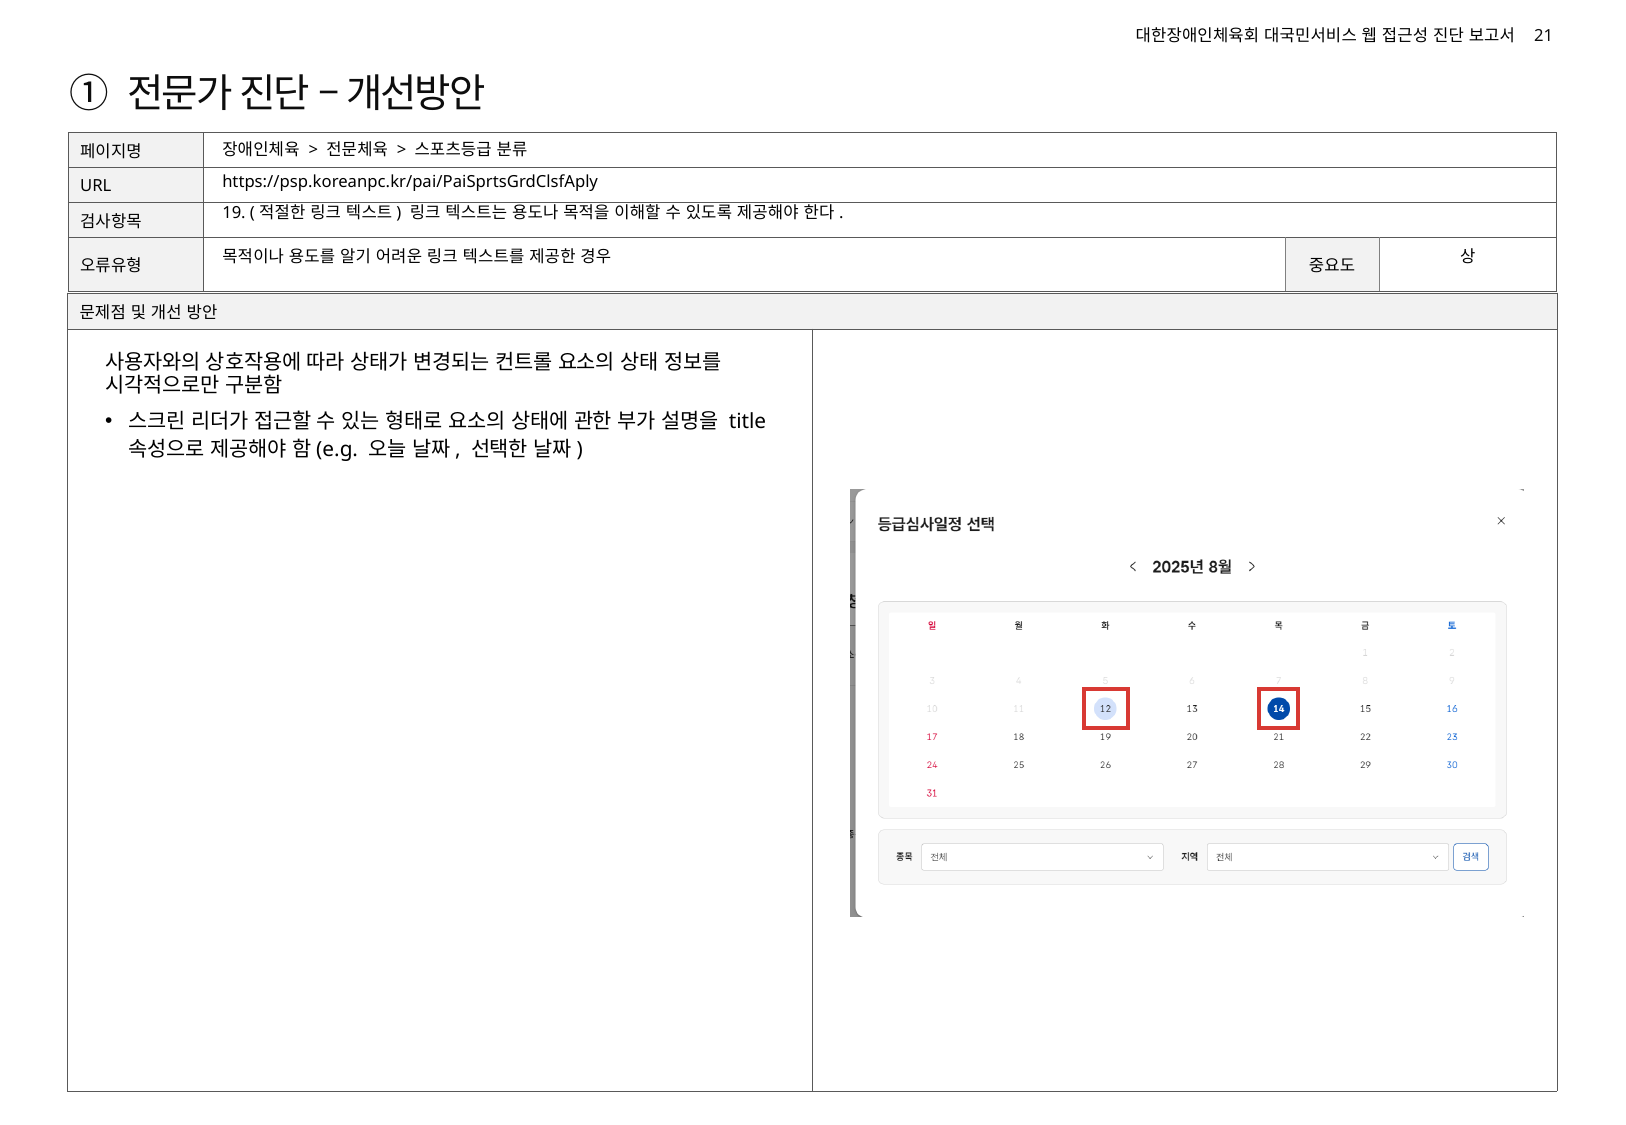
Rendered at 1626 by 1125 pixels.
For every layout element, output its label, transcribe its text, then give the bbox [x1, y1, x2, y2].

title ① 전문가 진단 – 개선방안 [69, 72, 1126, 117]
list https://psp.koreanpc.kr/pai/PaiSprtsGrdClsfAply [207, 164, 1557, 196]
list 목적이나 용도를 알기 어려운 링크 텍스트를 제공한 경우 [207, 228, 1285, 283]
list 19. (적절한 링크 텍스트) 링크 텍스트는 용도나 목적을 이해할 수 있도록 제공해야 한다. [207, 196, 1557, 229]
picture [850, 489, 1524, 917]
list 장애인체육 > 전문체육 > 스포츠등급 분류 [207, 132, 1557, 164]
list 사용자와의 상호작용에 따라 상태가 변경되는 컨트롤 요소의 상태 정보를 시각적으로만 구분함 스크린 리더가 접근할 수 있는 형태로 요소의 상태에 관한 부가 설명을 title 속성으로 제공해야 함(e.g. 오늘 날짜, 선택한 날짜) [105, 352, 779, 494]
list 상 [1379, 228, 1557, 283]
